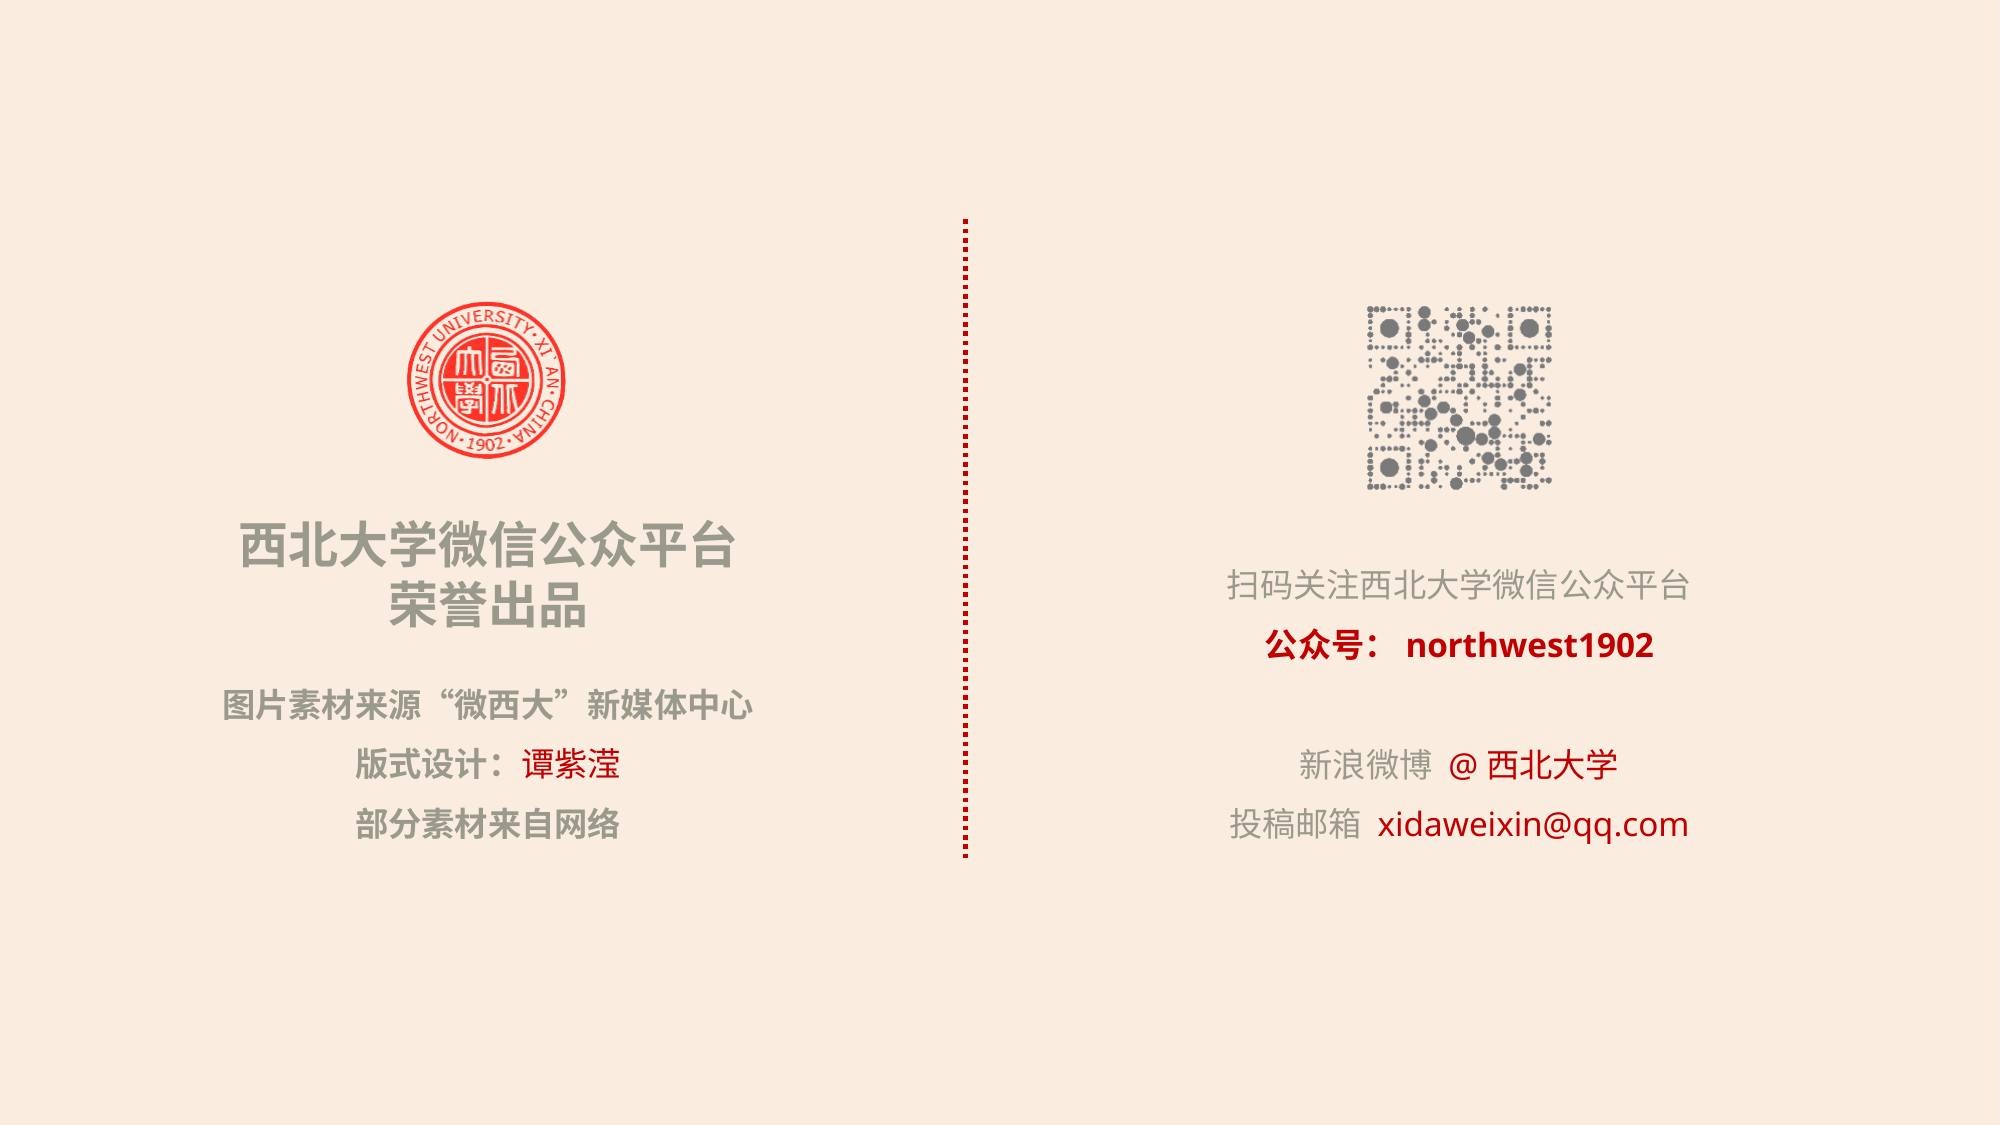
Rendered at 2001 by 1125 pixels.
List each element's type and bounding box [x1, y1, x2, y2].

picture [407, 295, 570, 459]
